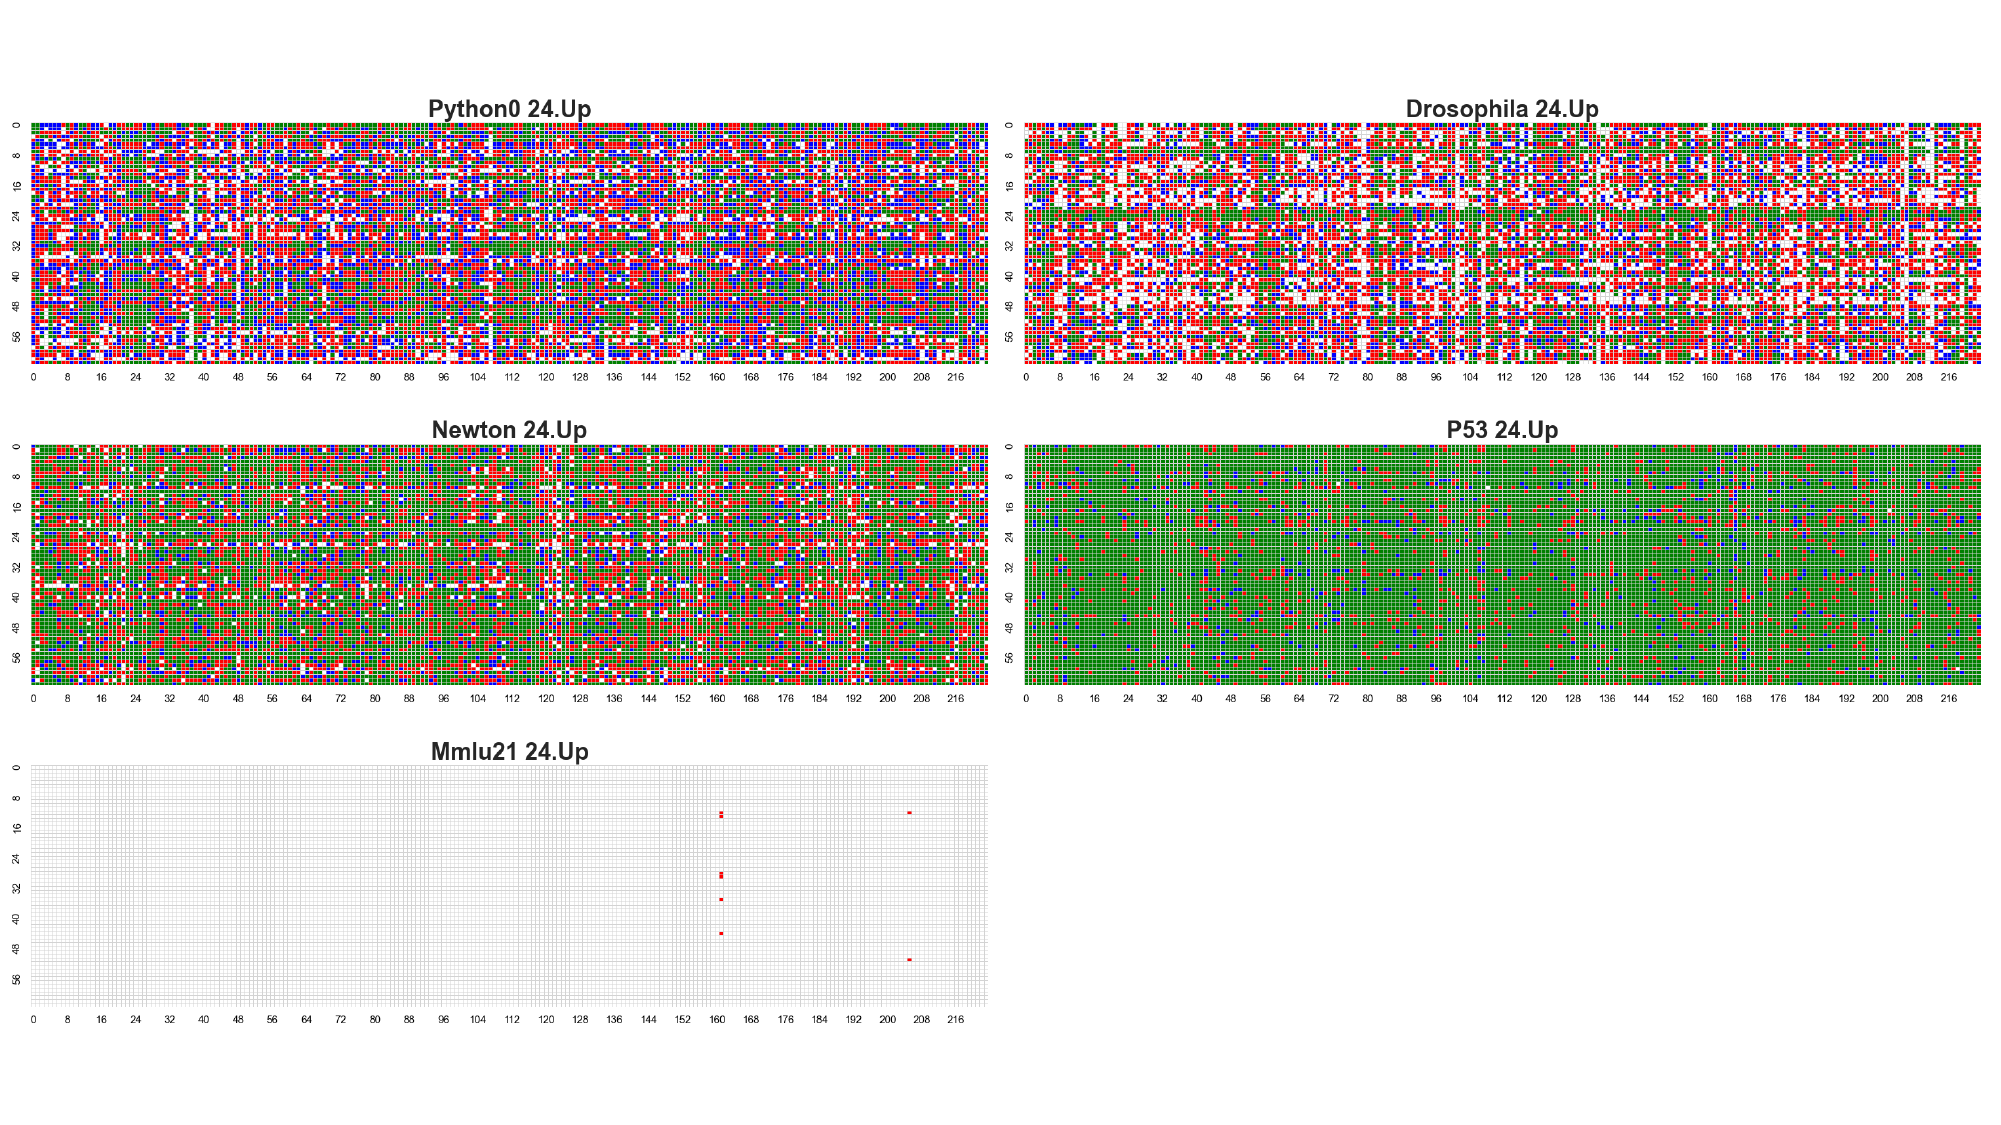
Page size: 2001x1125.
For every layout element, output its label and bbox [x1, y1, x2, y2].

picture [0, 87, 2000, 1037]
